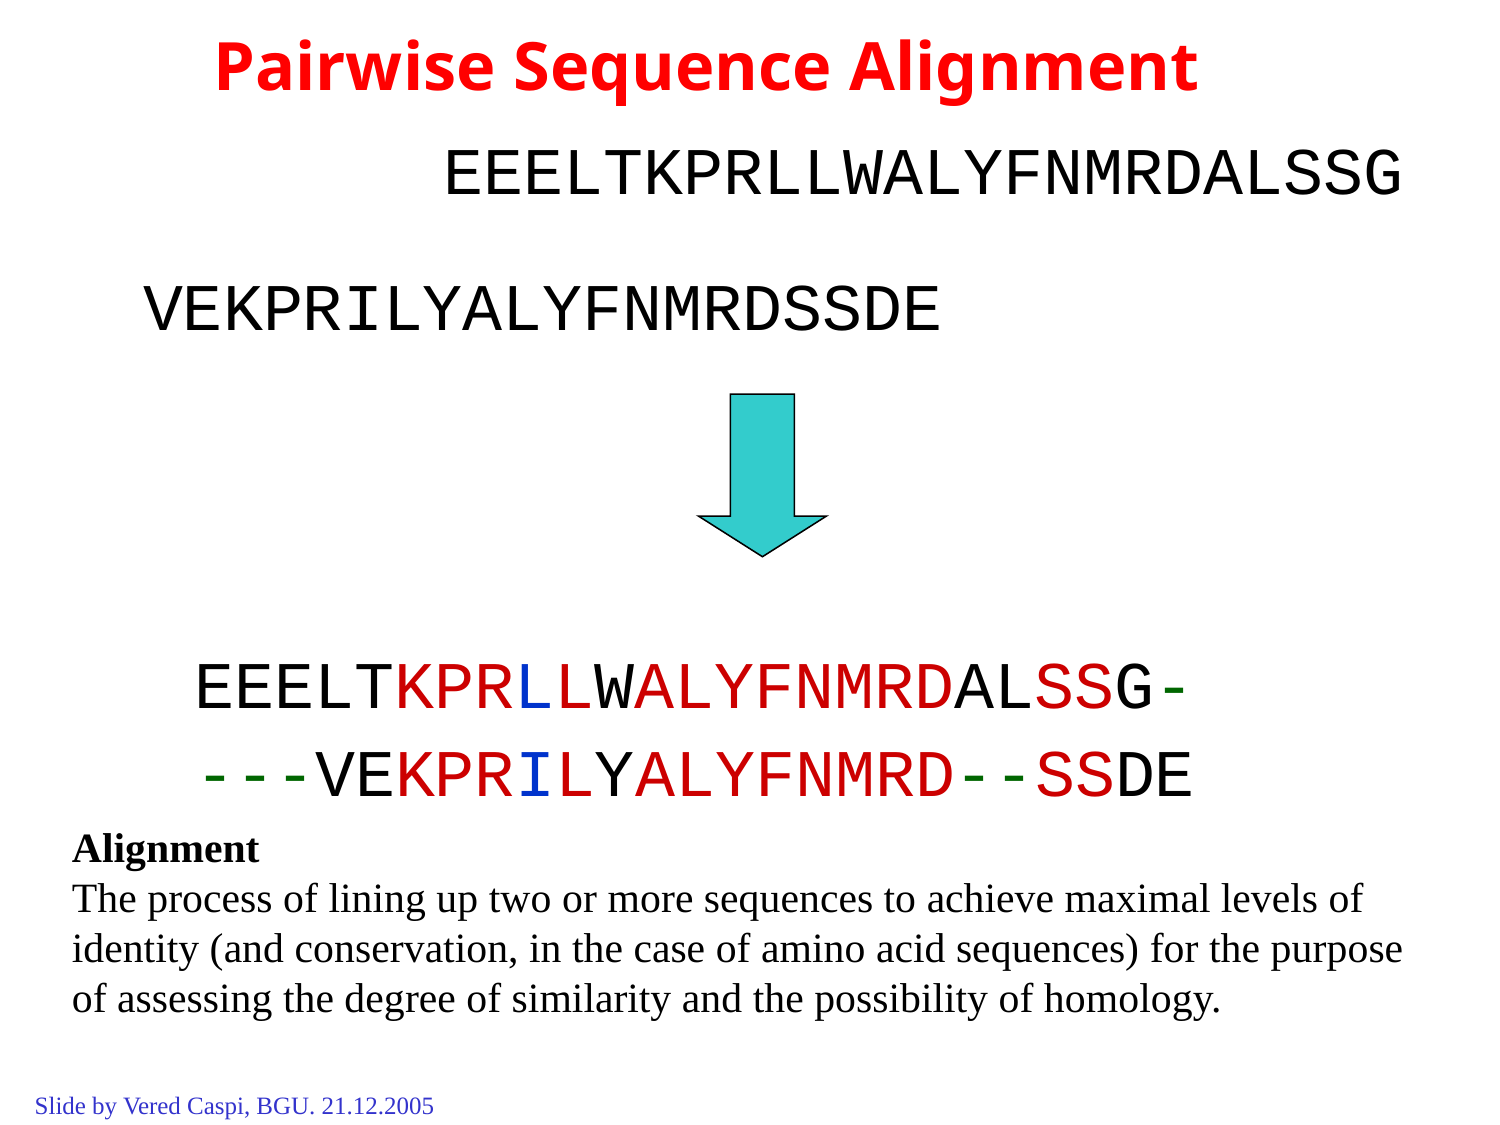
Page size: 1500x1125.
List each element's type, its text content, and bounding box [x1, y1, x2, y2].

text_box ---VEKPRILYALYFNMRD--SSDE [180, 722, 1250, 817]
text_box Alignment The process of lining up two or more sequences to achieve maximal levels of identity (and conservation, in the case of amino acid sequences) for the purpose of assessing the degree of similarity and the possibility of homology. [57, 813, 1463, 1029]
text_box Slide by Vered Caspi, BGU. 21.12.2005 [19, 1082, 450, 1125]
text_box [698, 394, 827, 557]
text_box EEELTKPRLLWALYFNMRDALSSG [428, 120, 1436, 216]
text_box Pairwise Sequence Alignment [69, 0, 1345, 129]
text_box EEELTKPRLLWALYFNMRDALSSG- [179, 634, 1210, 729]
text_box VEKPRILYALYFNMRDSSDE [128, 256, 999, 351]
